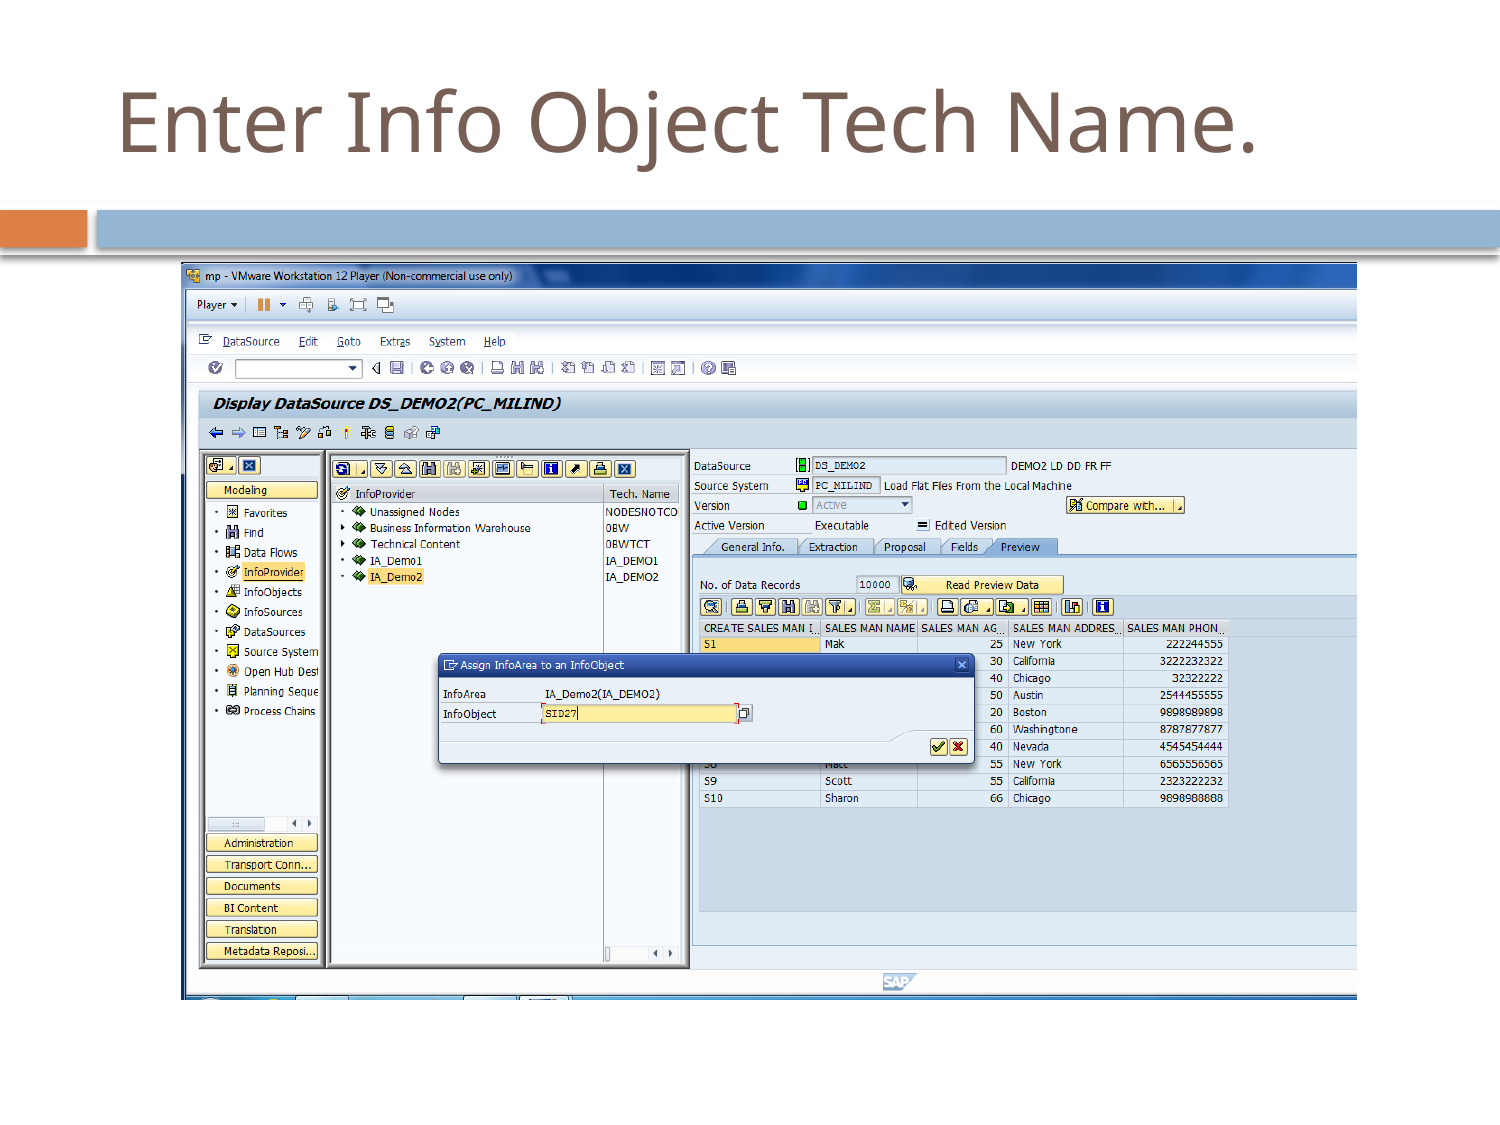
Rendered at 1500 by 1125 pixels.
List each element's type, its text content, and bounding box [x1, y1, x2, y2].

title Enter Info Object Tech Name. [100, 37, 1438, 200]
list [181, 262, 1357, 1001]
